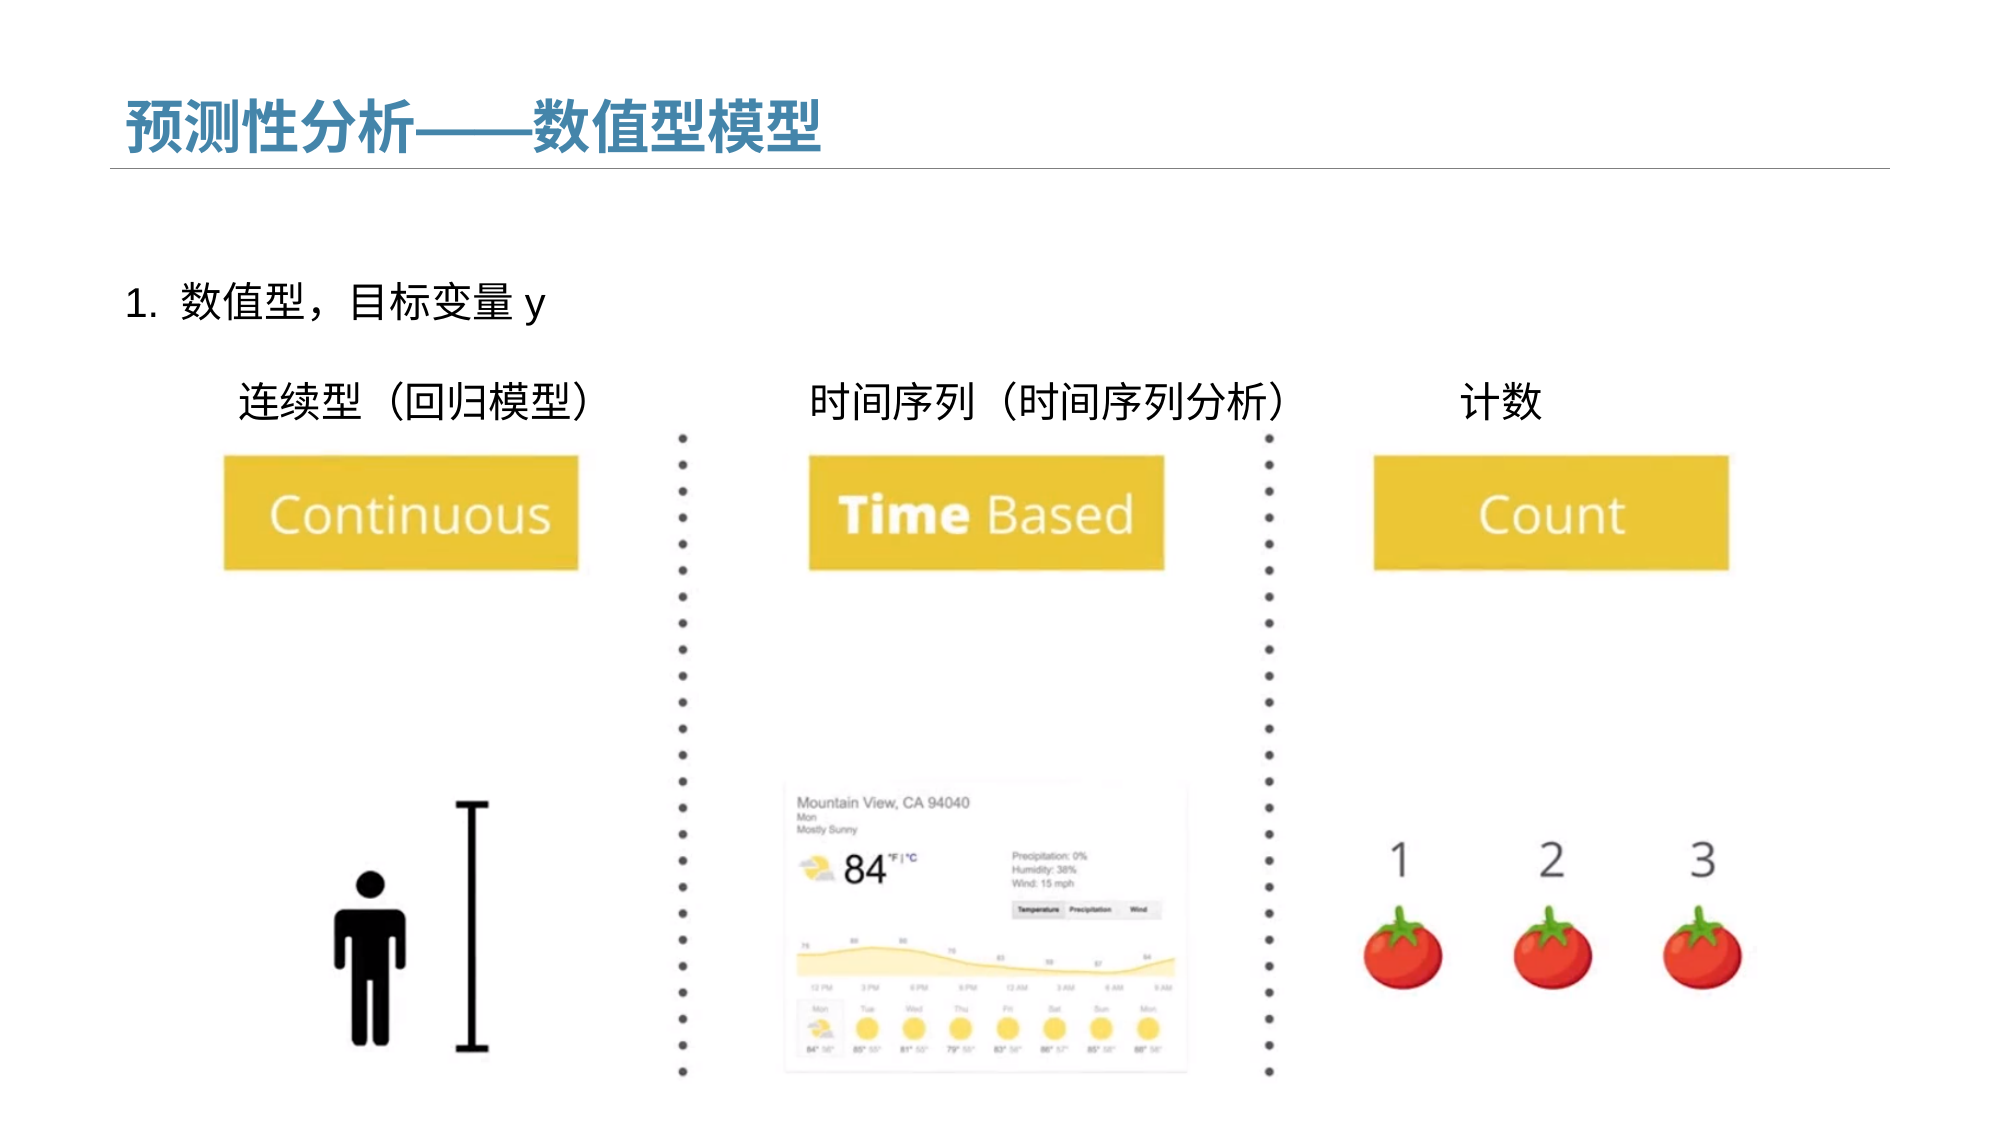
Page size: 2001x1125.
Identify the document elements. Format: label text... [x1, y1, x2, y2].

text_box 数值型，目标变量y 连续型（回归模型） 时间序列（时间序列分析） 计数 [109, 268, 1567, 434]
picture [203, 428, 1767, 1084]
title 预测性分析——数值型模型 [109, 0, 1890, 169]
